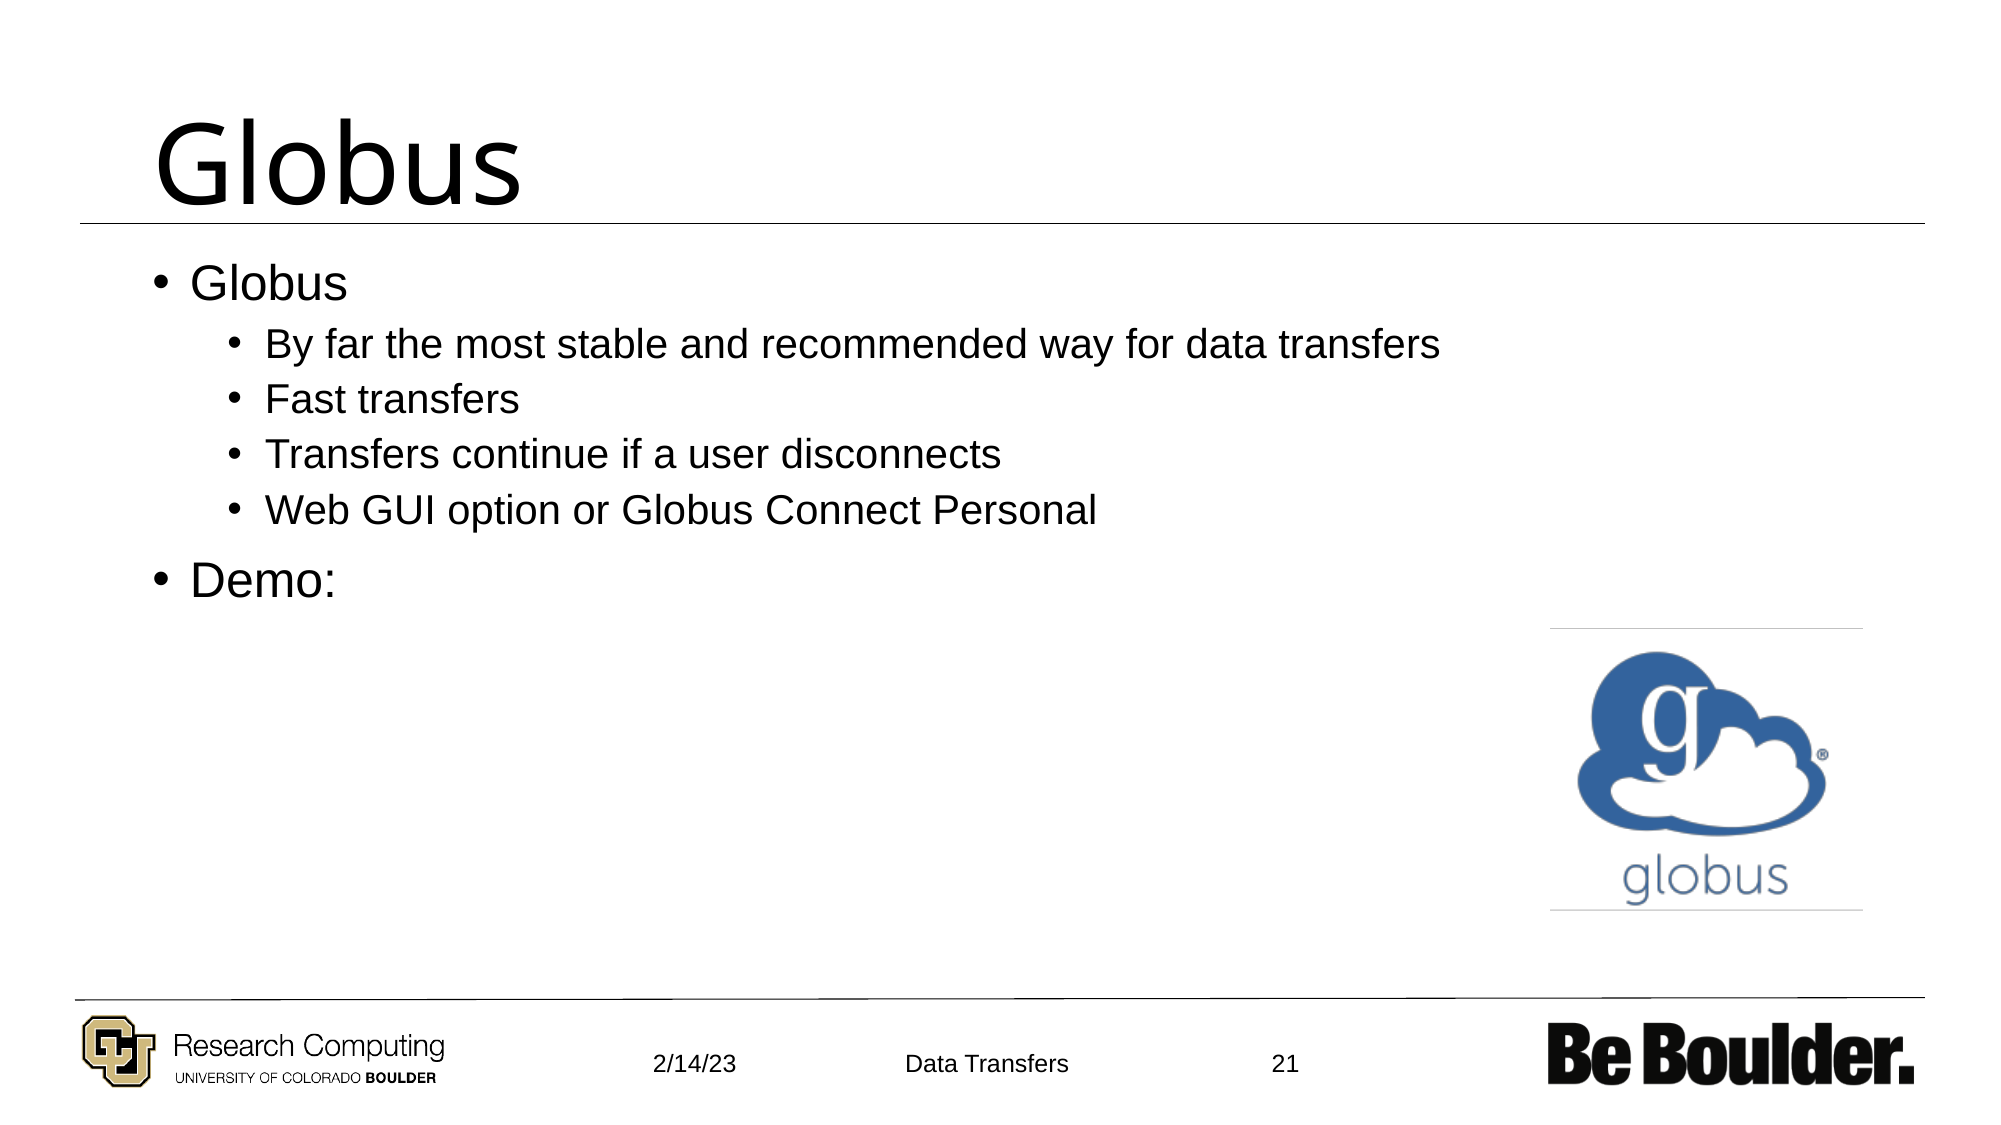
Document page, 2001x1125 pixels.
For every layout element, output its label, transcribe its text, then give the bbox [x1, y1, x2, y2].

footer Data Transfers [772, 1032, 1202, 1093]
picture [81, 1015, 444, 1088]
picture [1524, 1015, 1938, 1088]
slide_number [637, 1032, 772, 1093]
slide_number 21 [1202, 1032, 1315, 1093]
list Globus By far the most stable and recommended way for data transfers Fast transfers Transfers continue if a user disconnects Web GUI option or Globus Connect Personal Demo: [137, 250, 1863, 977]
picture [1549, 613, 1863, 927]
title Globus [137, 59, 1863, 250]
